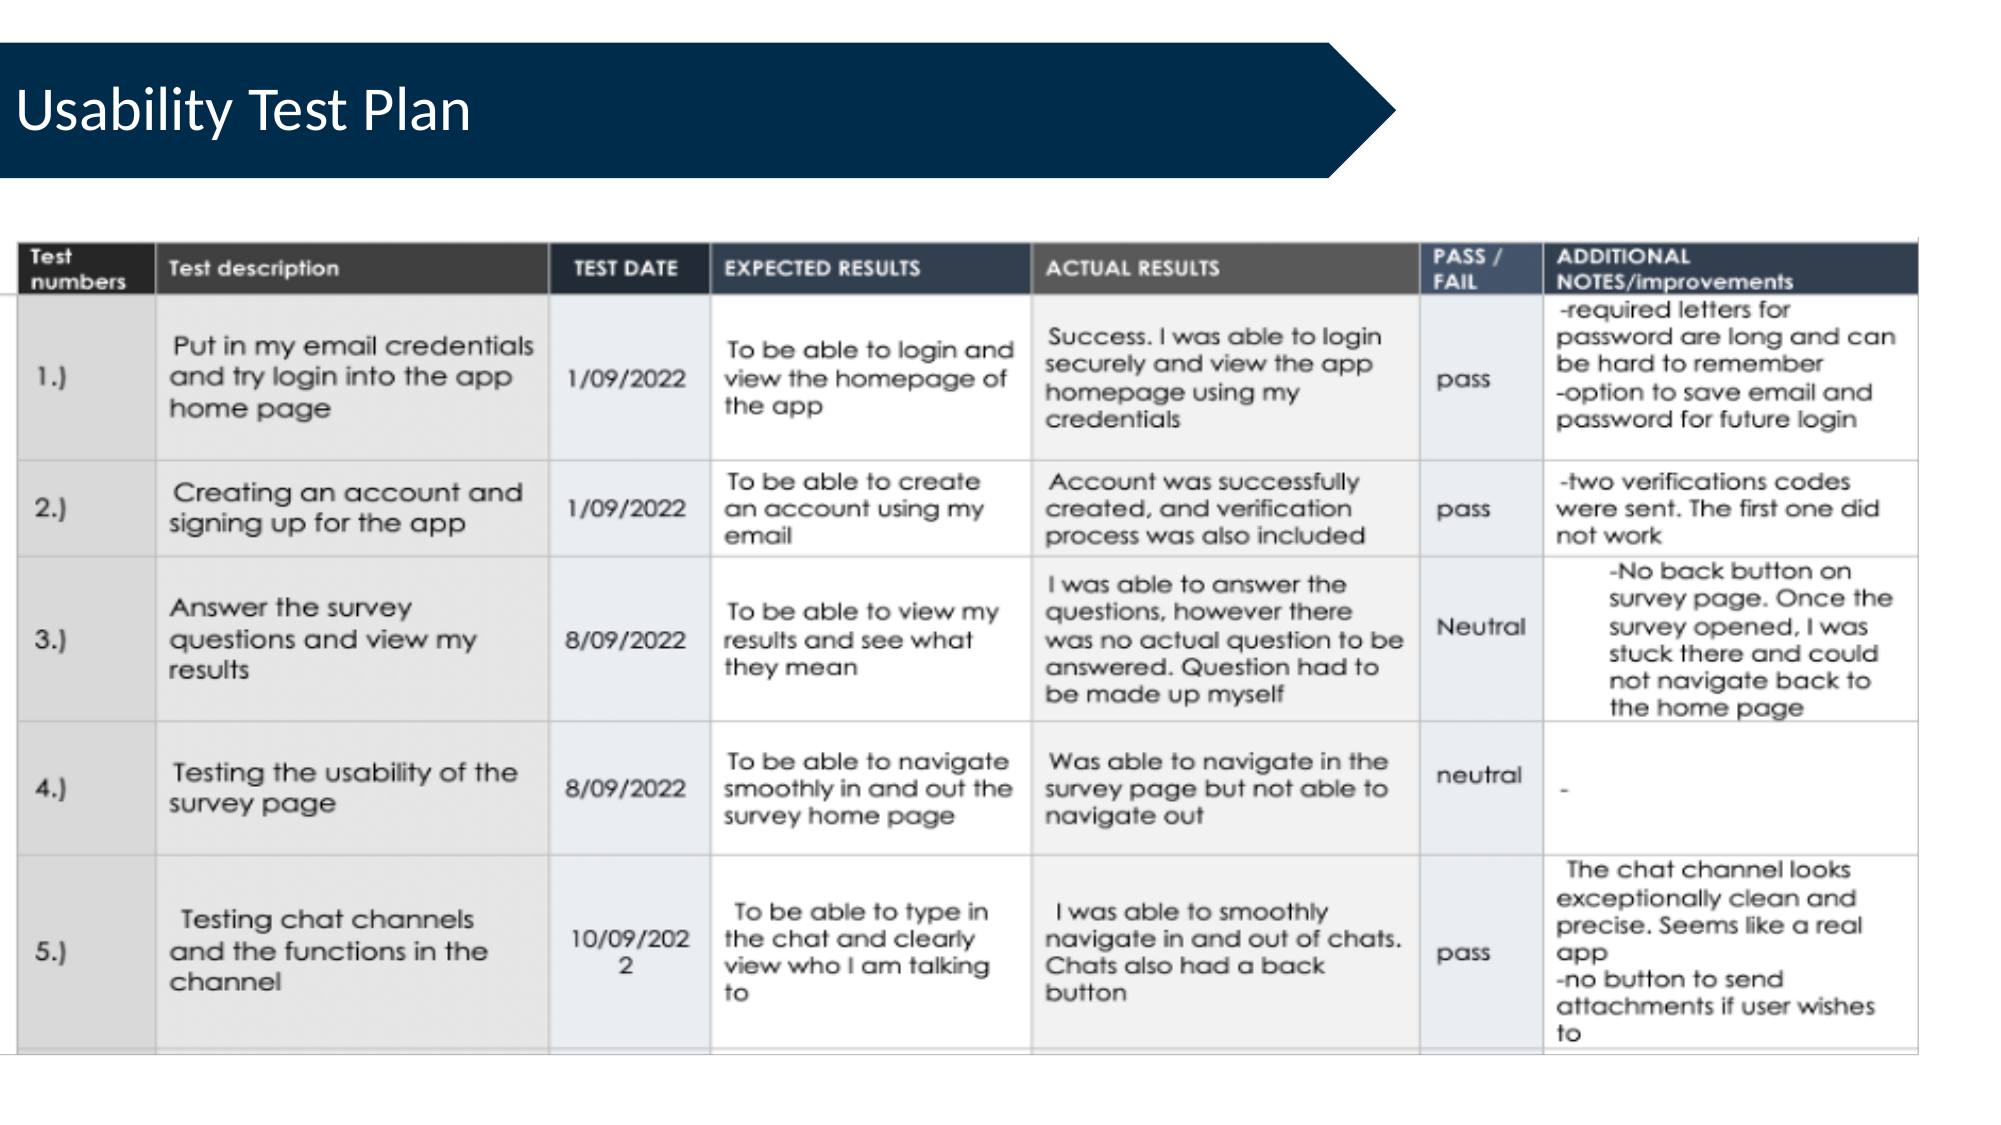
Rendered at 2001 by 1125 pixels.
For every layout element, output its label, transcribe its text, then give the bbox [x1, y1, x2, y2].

text_box Usability Test Plan [0, 43, 1395, 177]
picture [0, 237, 1921, 1057]
